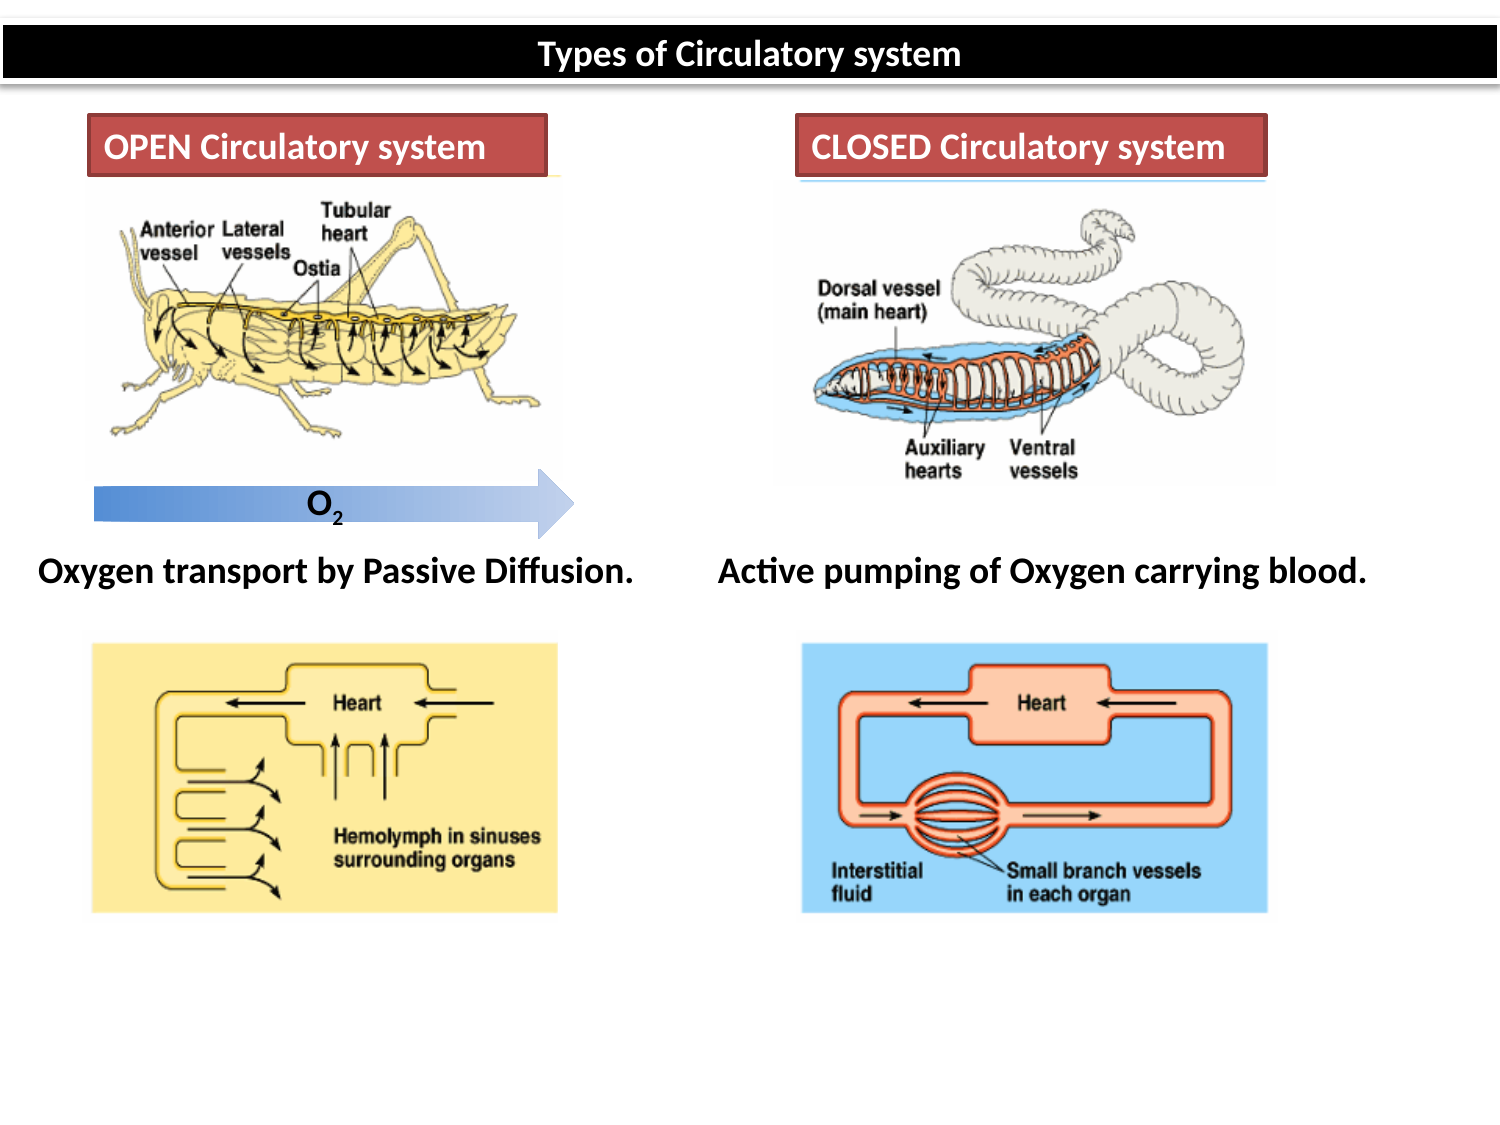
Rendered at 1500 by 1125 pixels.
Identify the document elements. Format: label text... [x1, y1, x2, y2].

picture [81, 630, 559, 923]
text_box Types of Circulatory system [0, 18, 1500, 84]
picture [773, 180, 1276, 486]
text_box Oxygen transport by Passive Diffusion. [23, 538, 657, 599]
picture [796, 630, 1278, 923]
text_box OPEN Circulatory system [87, 113, 548, 174]
picture [84, 175, 563, 481]
text_box Active pumping of Oxygen carrying blood. [703, 538, 1418, 599]
text_box O2 [91, 487, 577, 541]
text_box CLOSED Circulatory system [795, 113, 1268, 177]
